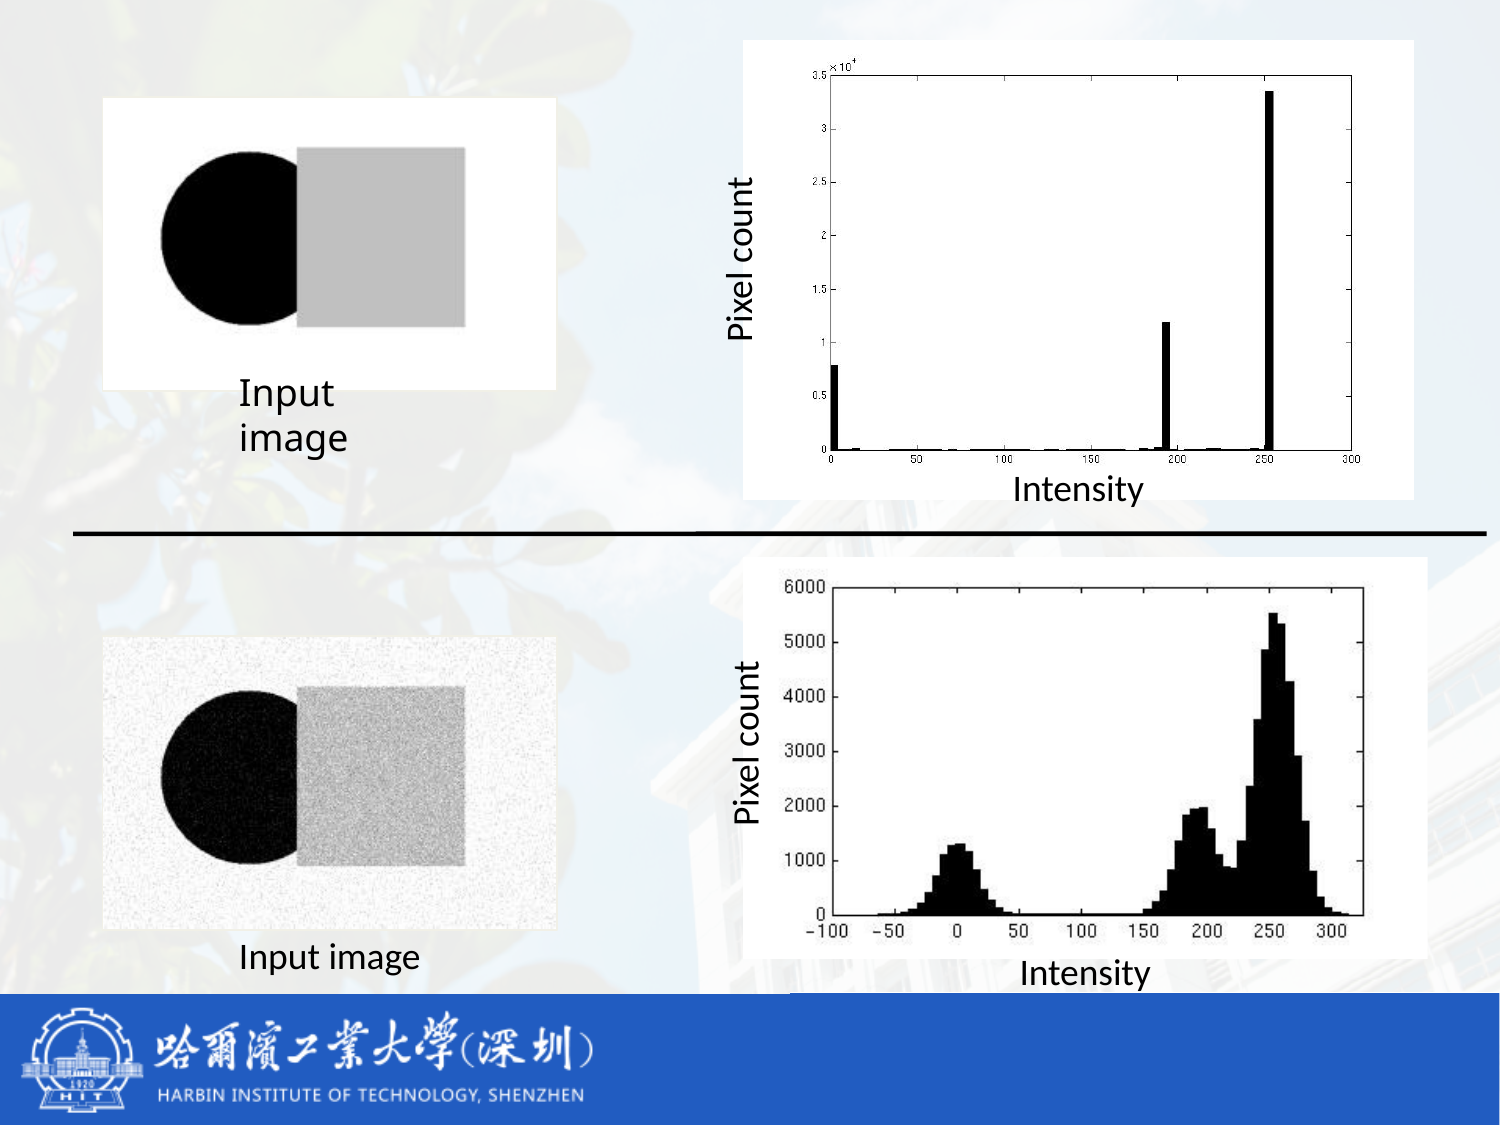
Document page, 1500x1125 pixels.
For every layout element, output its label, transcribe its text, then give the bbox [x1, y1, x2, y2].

text_box [743, 40, 1414, 500]
text_box [102, 97, 557, 391]
text_box Input image [236, 929, 424, 977]
picture [0, 992, 1500, 1125]
text_box Intensity [1010, 461, 1148, 509]
text_box Pixel count [714, 172, 765, 345]
text_box [102, 636, 557, 930]
text_box Pixel count [721, 656, 772, 829]
text_box [743, 557, 1428, 959]
title Input image [236, 318, 424, 509]
text_box Intensity [1017, 945, 1155, 993]
